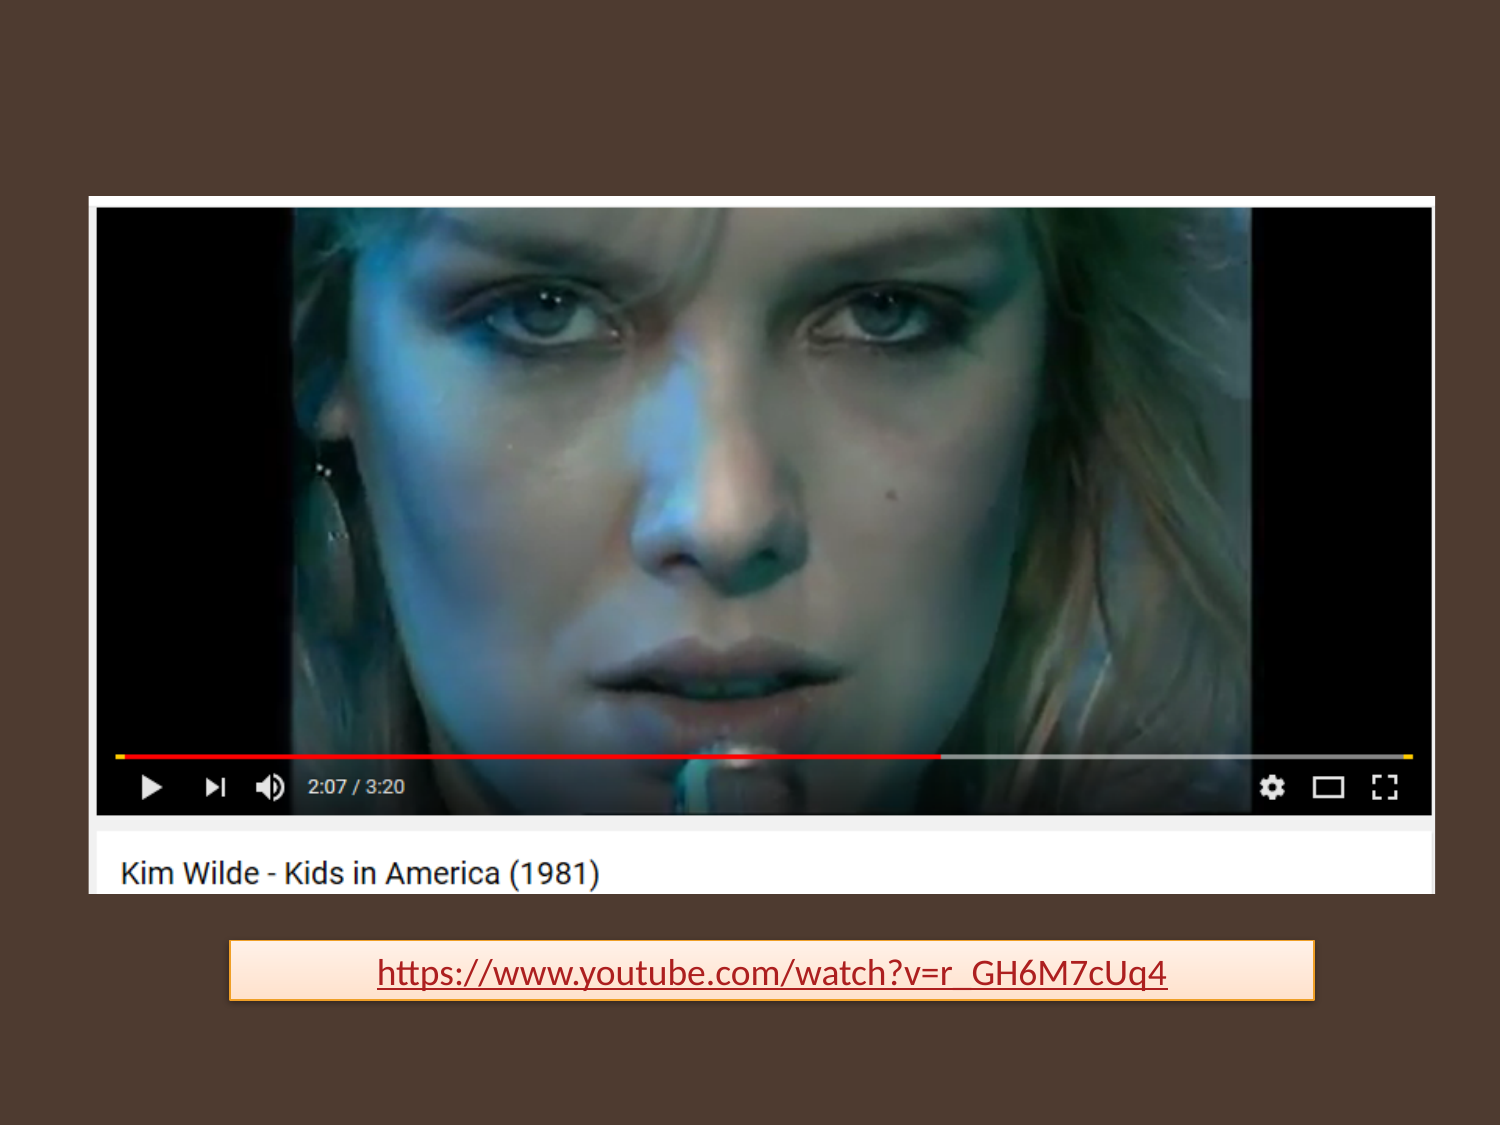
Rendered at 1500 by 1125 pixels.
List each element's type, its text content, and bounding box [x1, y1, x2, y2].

text_box https://www.youtube.com/watch?v=r_GH6M7cUq4 [229, 940, 1315, 1001]
picture [88, 196, 1436, 894]
